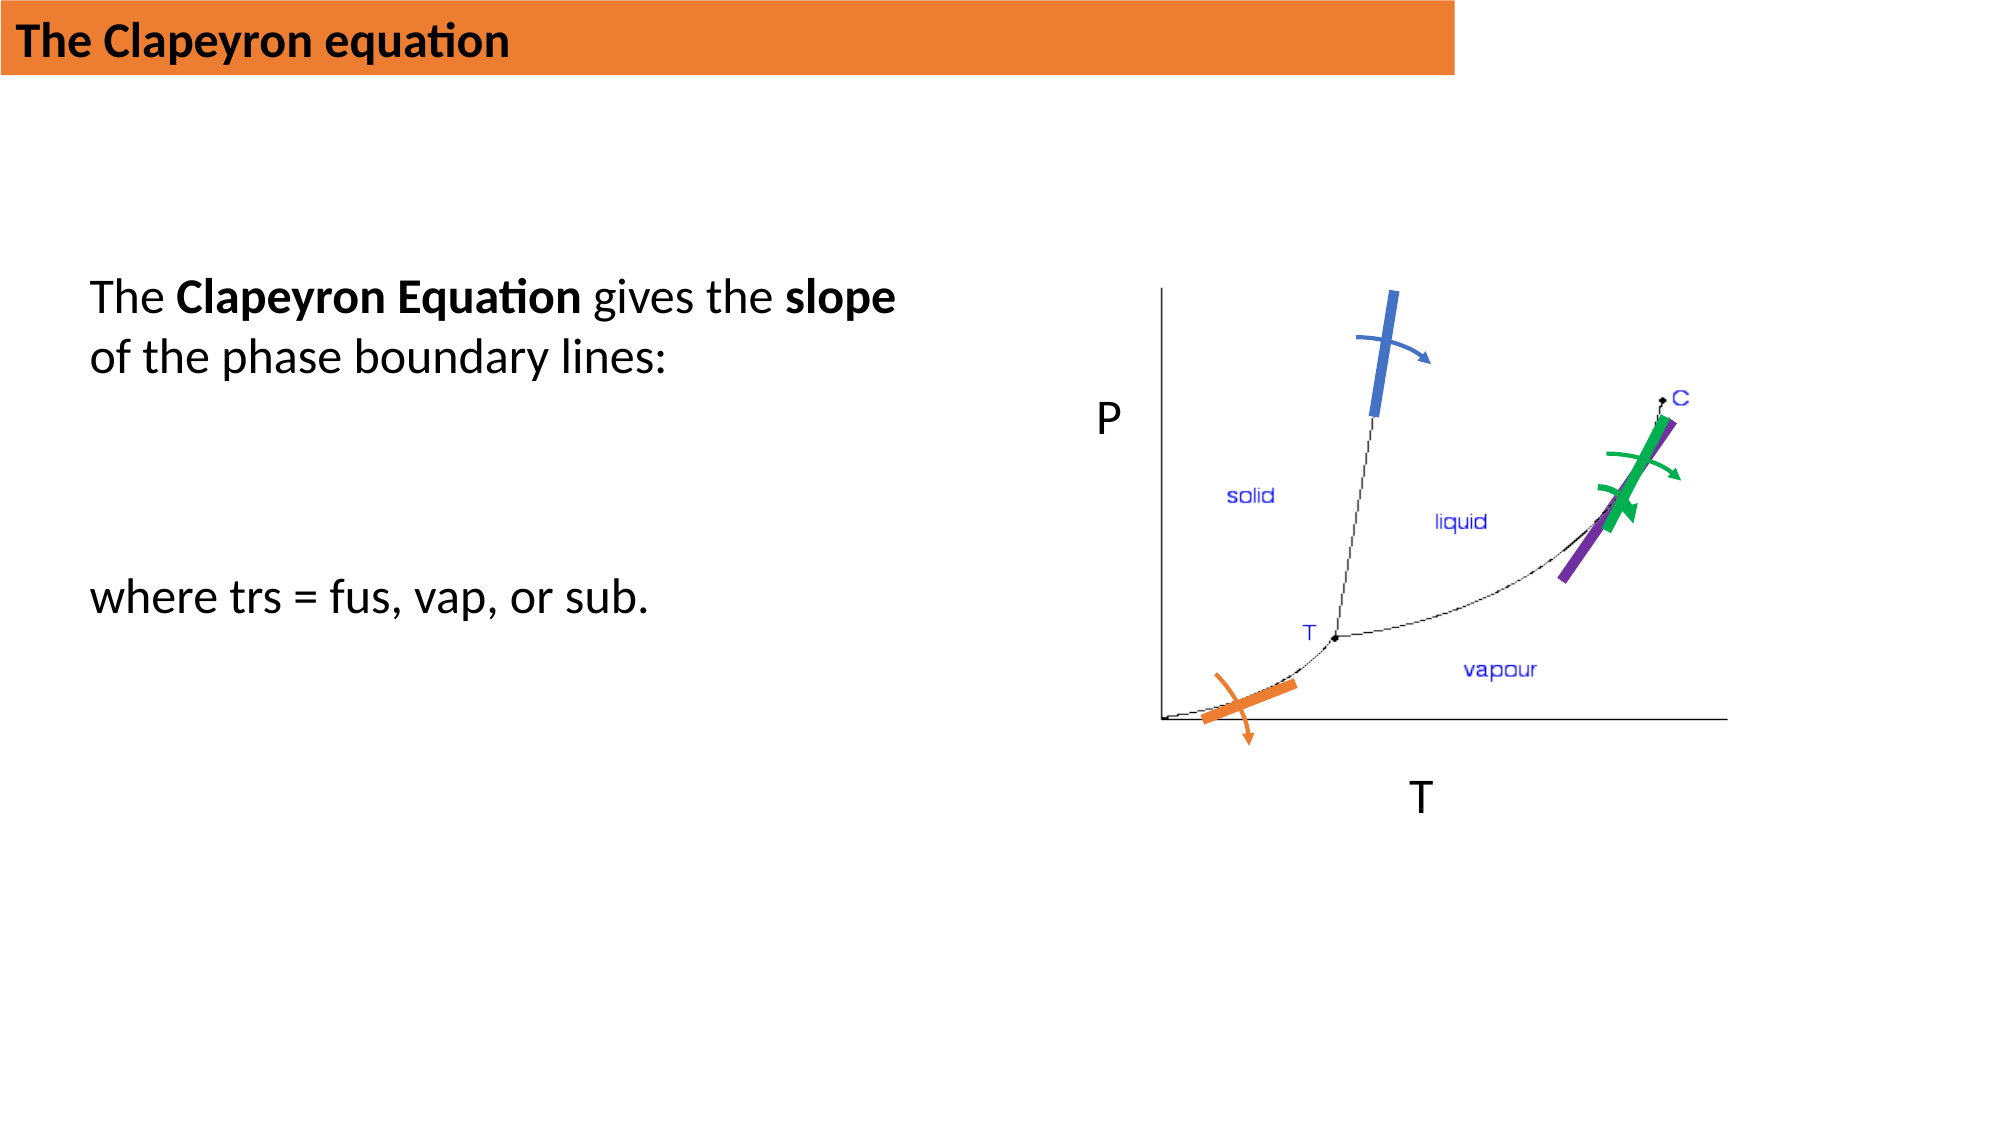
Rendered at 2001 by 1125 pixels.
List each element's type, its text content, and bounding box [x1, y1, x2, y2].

text_box T [1394, 803, 1519, 831]
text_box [1117, 274, 1728, 803]
text_box P [1081, 376, 1117, 452]
text_box The Clapeyron equation [0, 0, 1455, 76]
